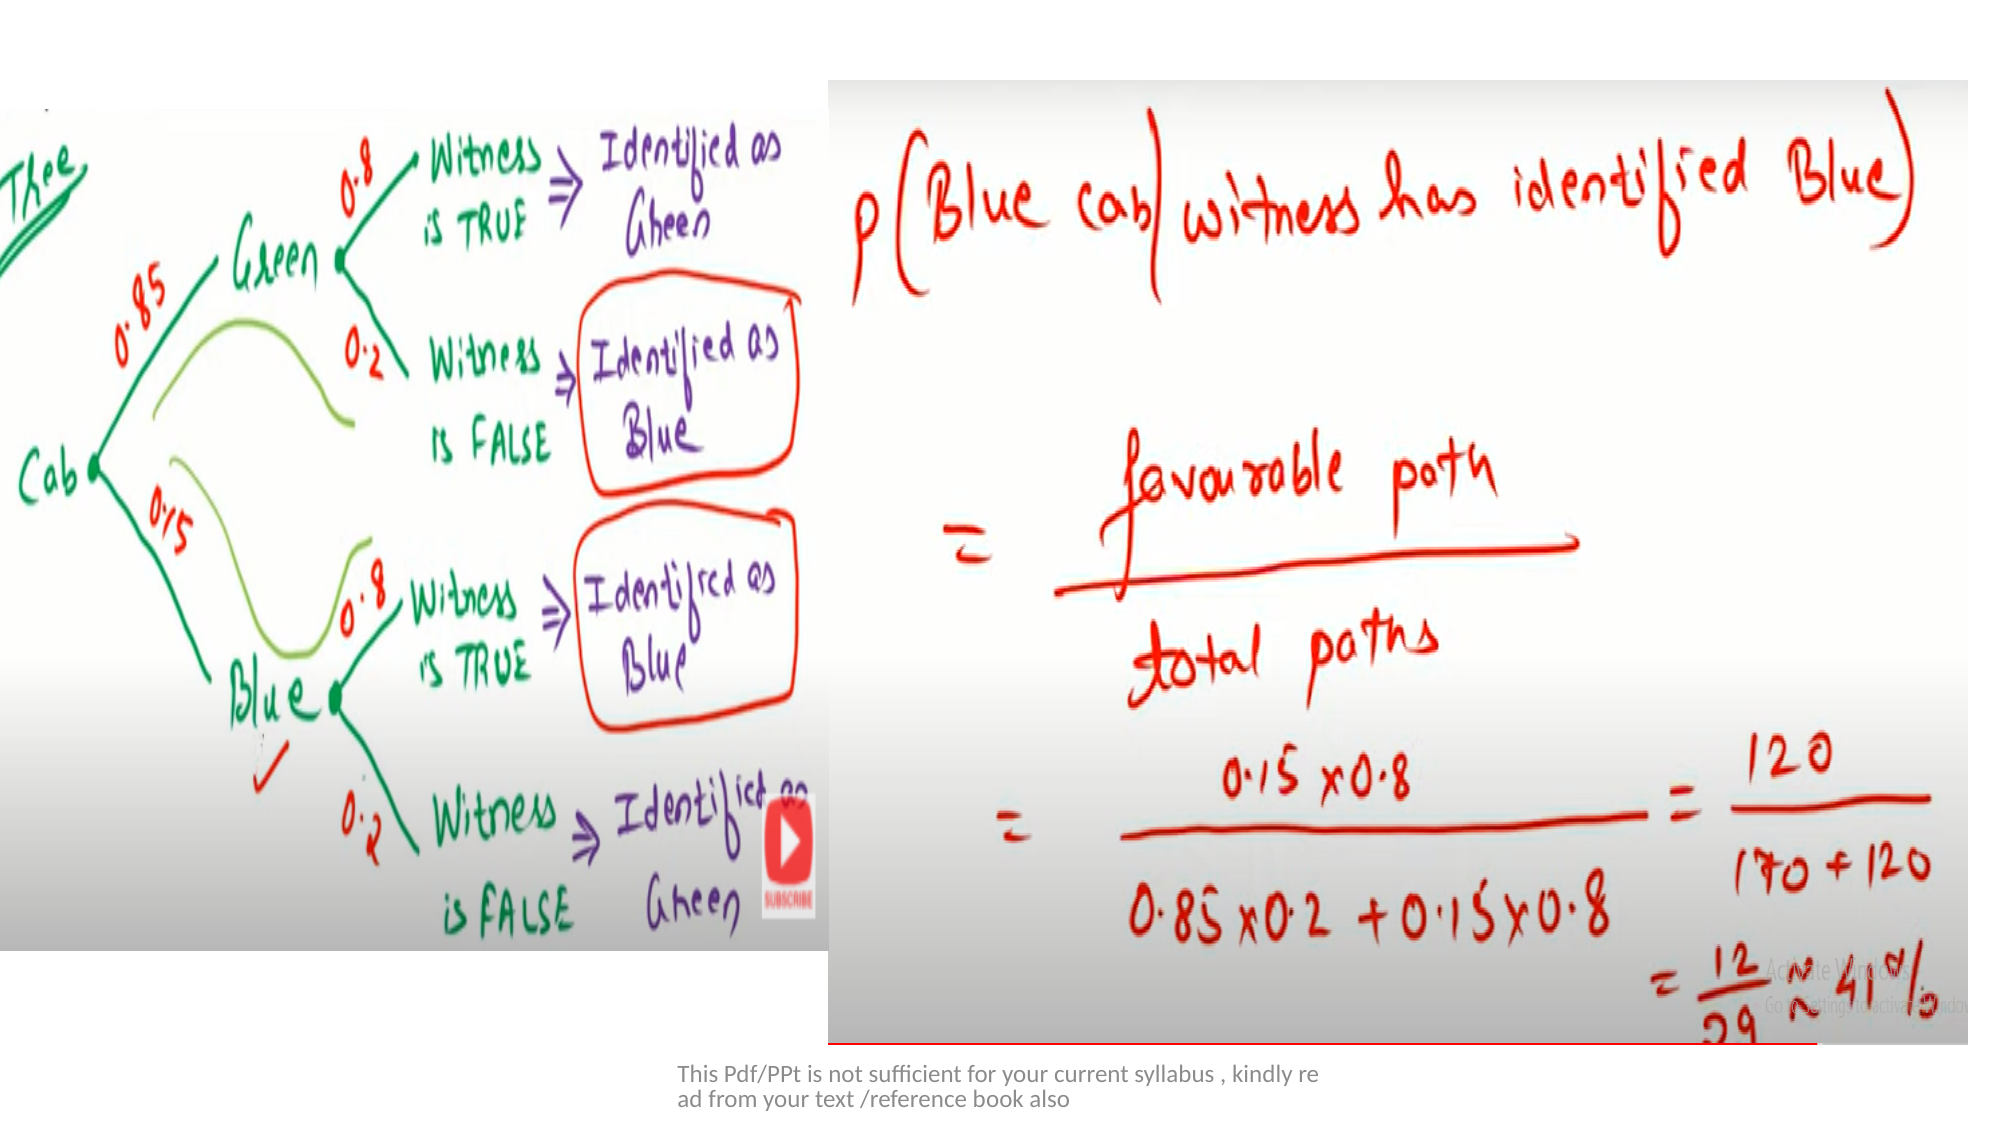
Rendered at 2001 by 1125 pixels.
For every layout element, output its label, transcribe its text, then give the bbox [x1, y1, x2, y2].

footer This Pdf/PPt is not sufficient for your current syllabus , kindly read from your text /reference book also [662, 1042, 1338, 1103]
picture [0, 80, 1968, 1045]
